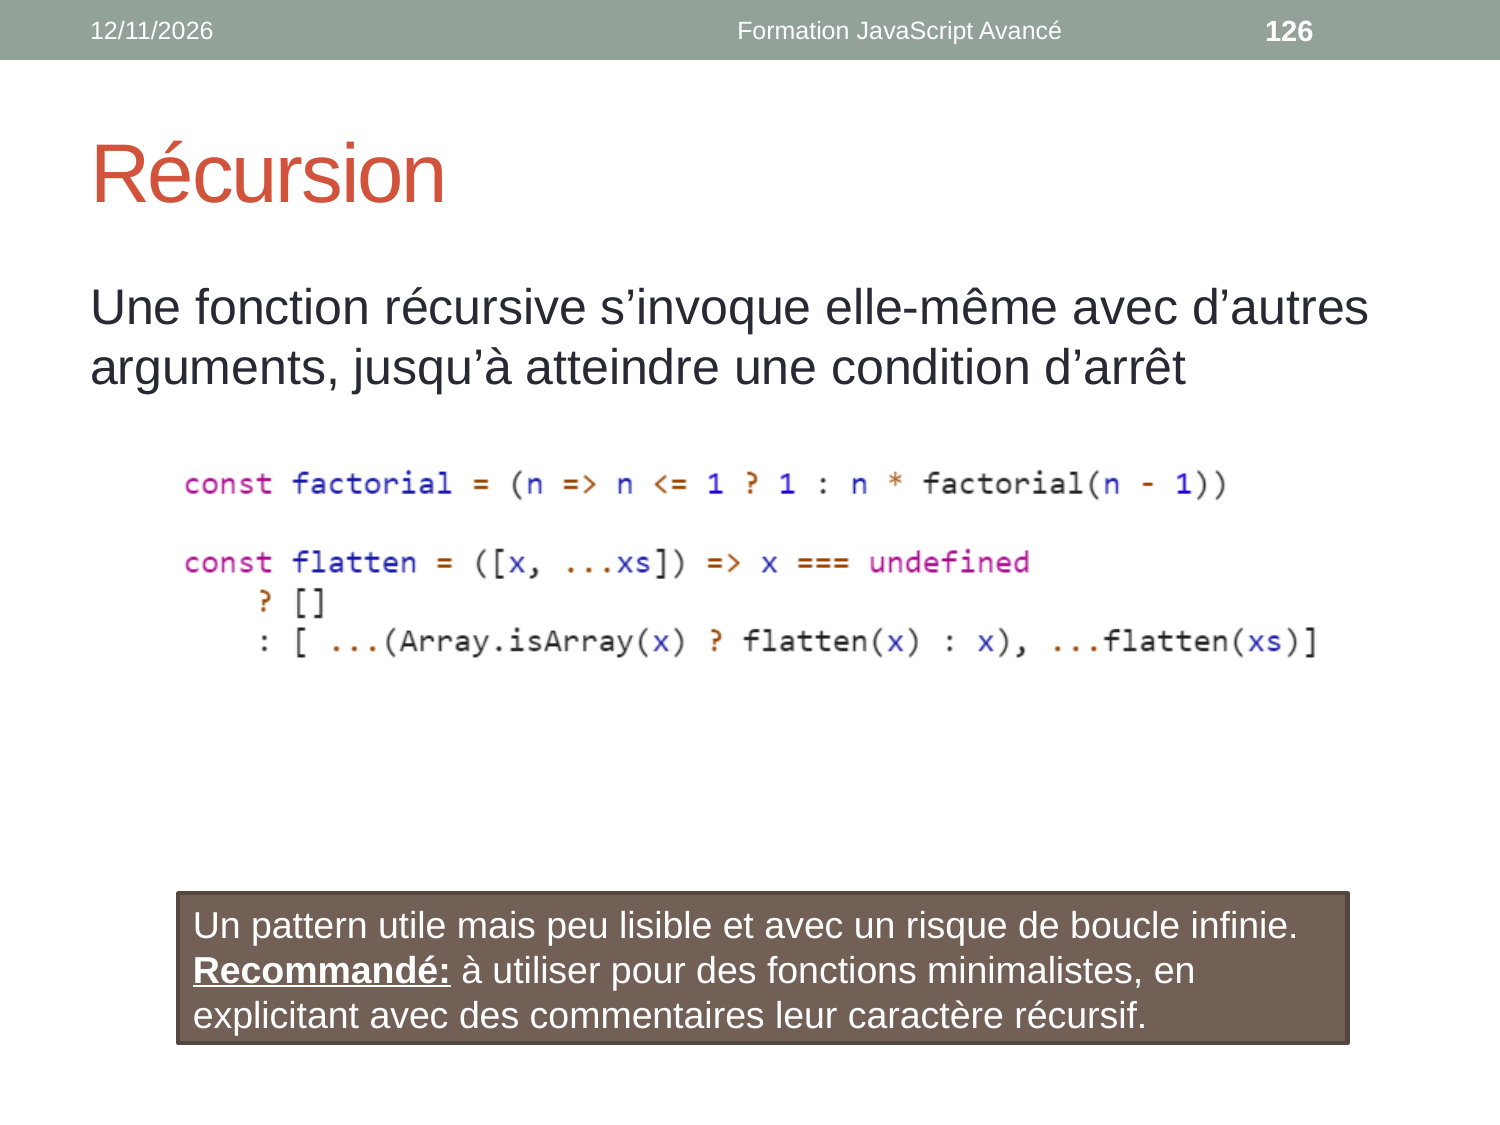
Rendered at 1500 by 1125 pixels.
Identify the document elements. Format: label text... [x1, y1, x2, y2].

text_box Un pattern utile mais peu lisible et avec un risque de boucle infinie. Recommandé: à utiliser pour des fonctions minimalistes, en explicitant avec des commentaires leur caractère récursif. [176, 891, 1350, 1045]
picture [170, 461, 1330, 664]
list Une fonction récursive s’invoque elle-même avec d’autres arguments, jusqu’à atteindre une condition d’arrêt [75, 267, 1424, 835]
slide_number 126 [1250, 3, 1425, 57]
footer Formation JavaScript Avancé [562, 3, 1238, 57]
title Récursion [75, 87, 1425, 250]
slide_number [75, 3, 550, 57]
